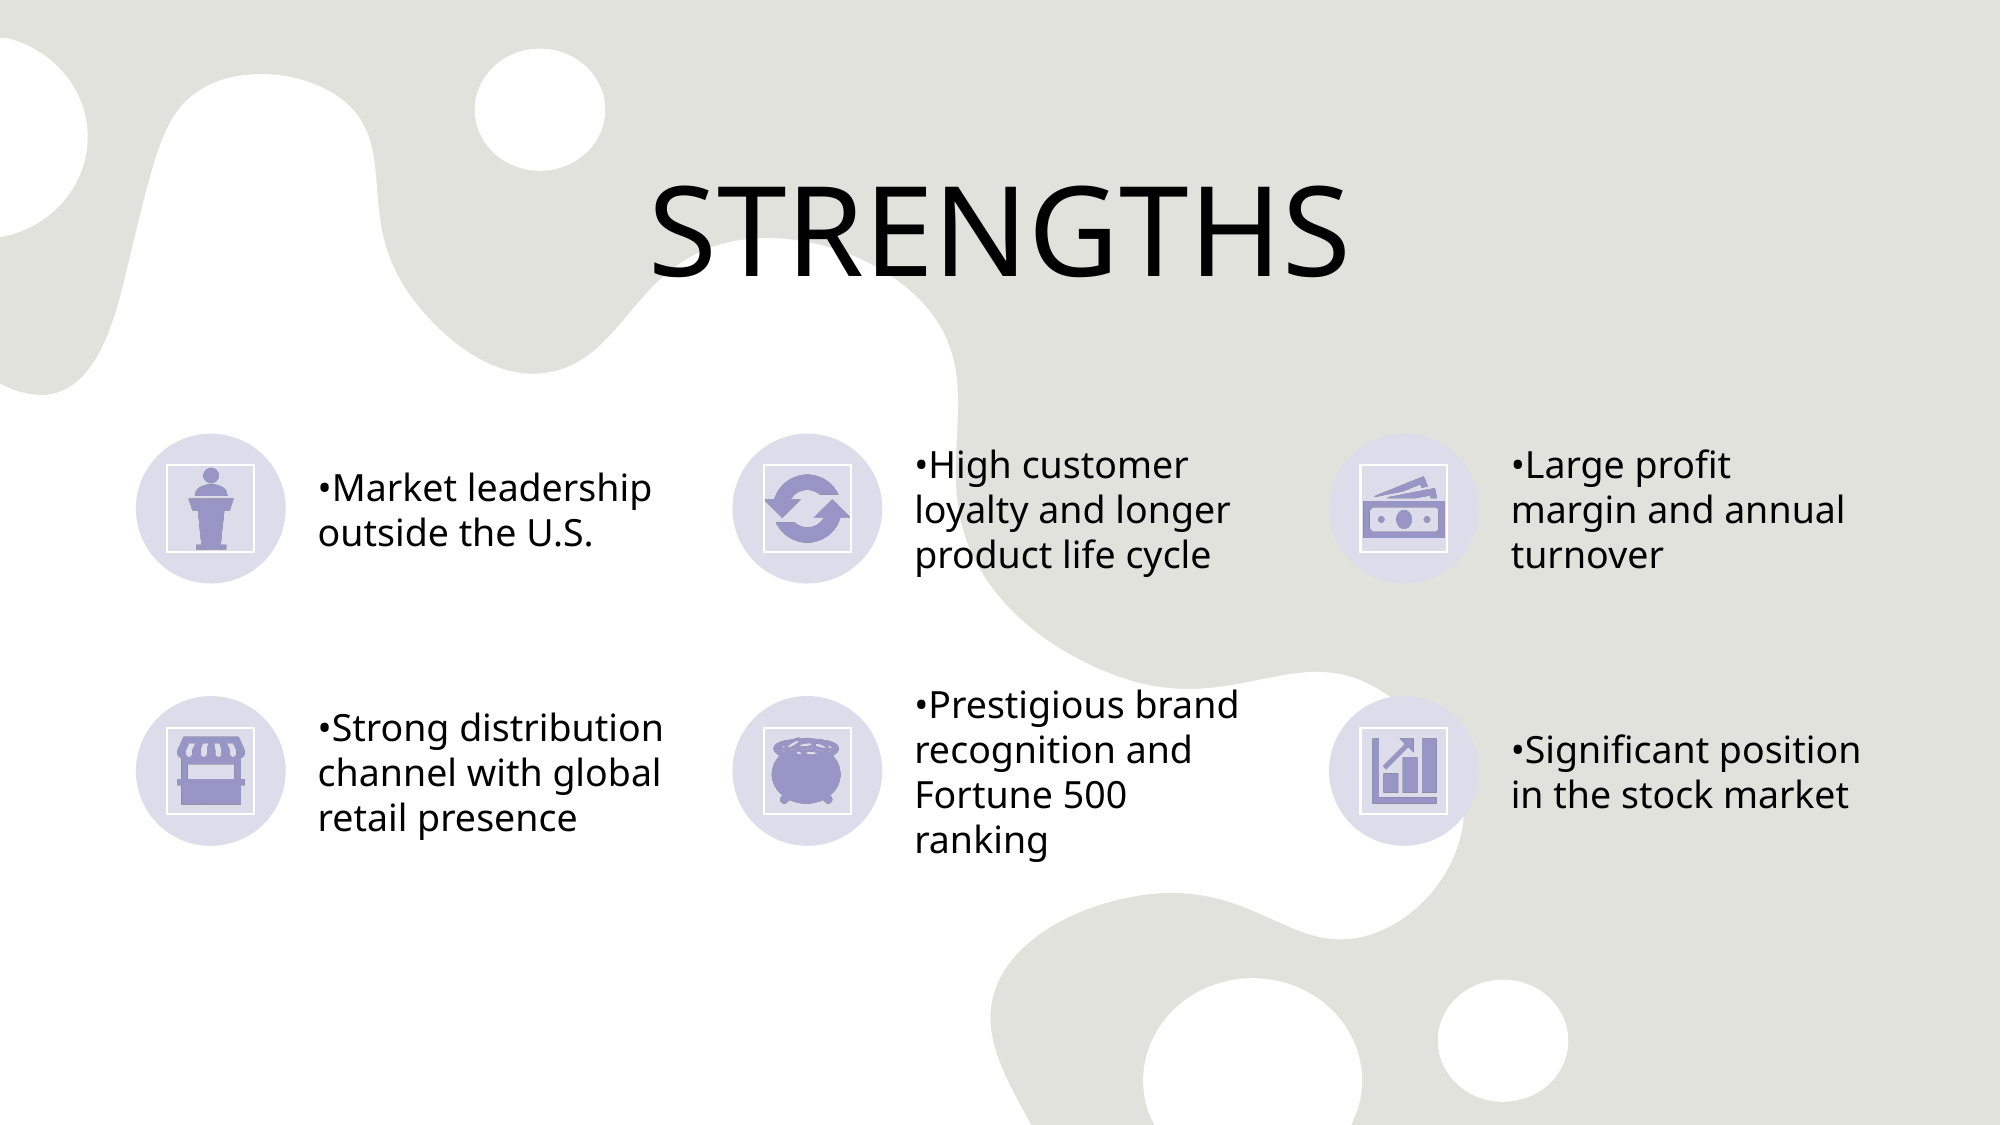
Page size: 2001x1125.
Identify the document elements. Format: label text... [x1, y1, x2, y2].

title STRENGTHS [99, 91, 1900, 308]
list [99, 308, 1900, 971]
